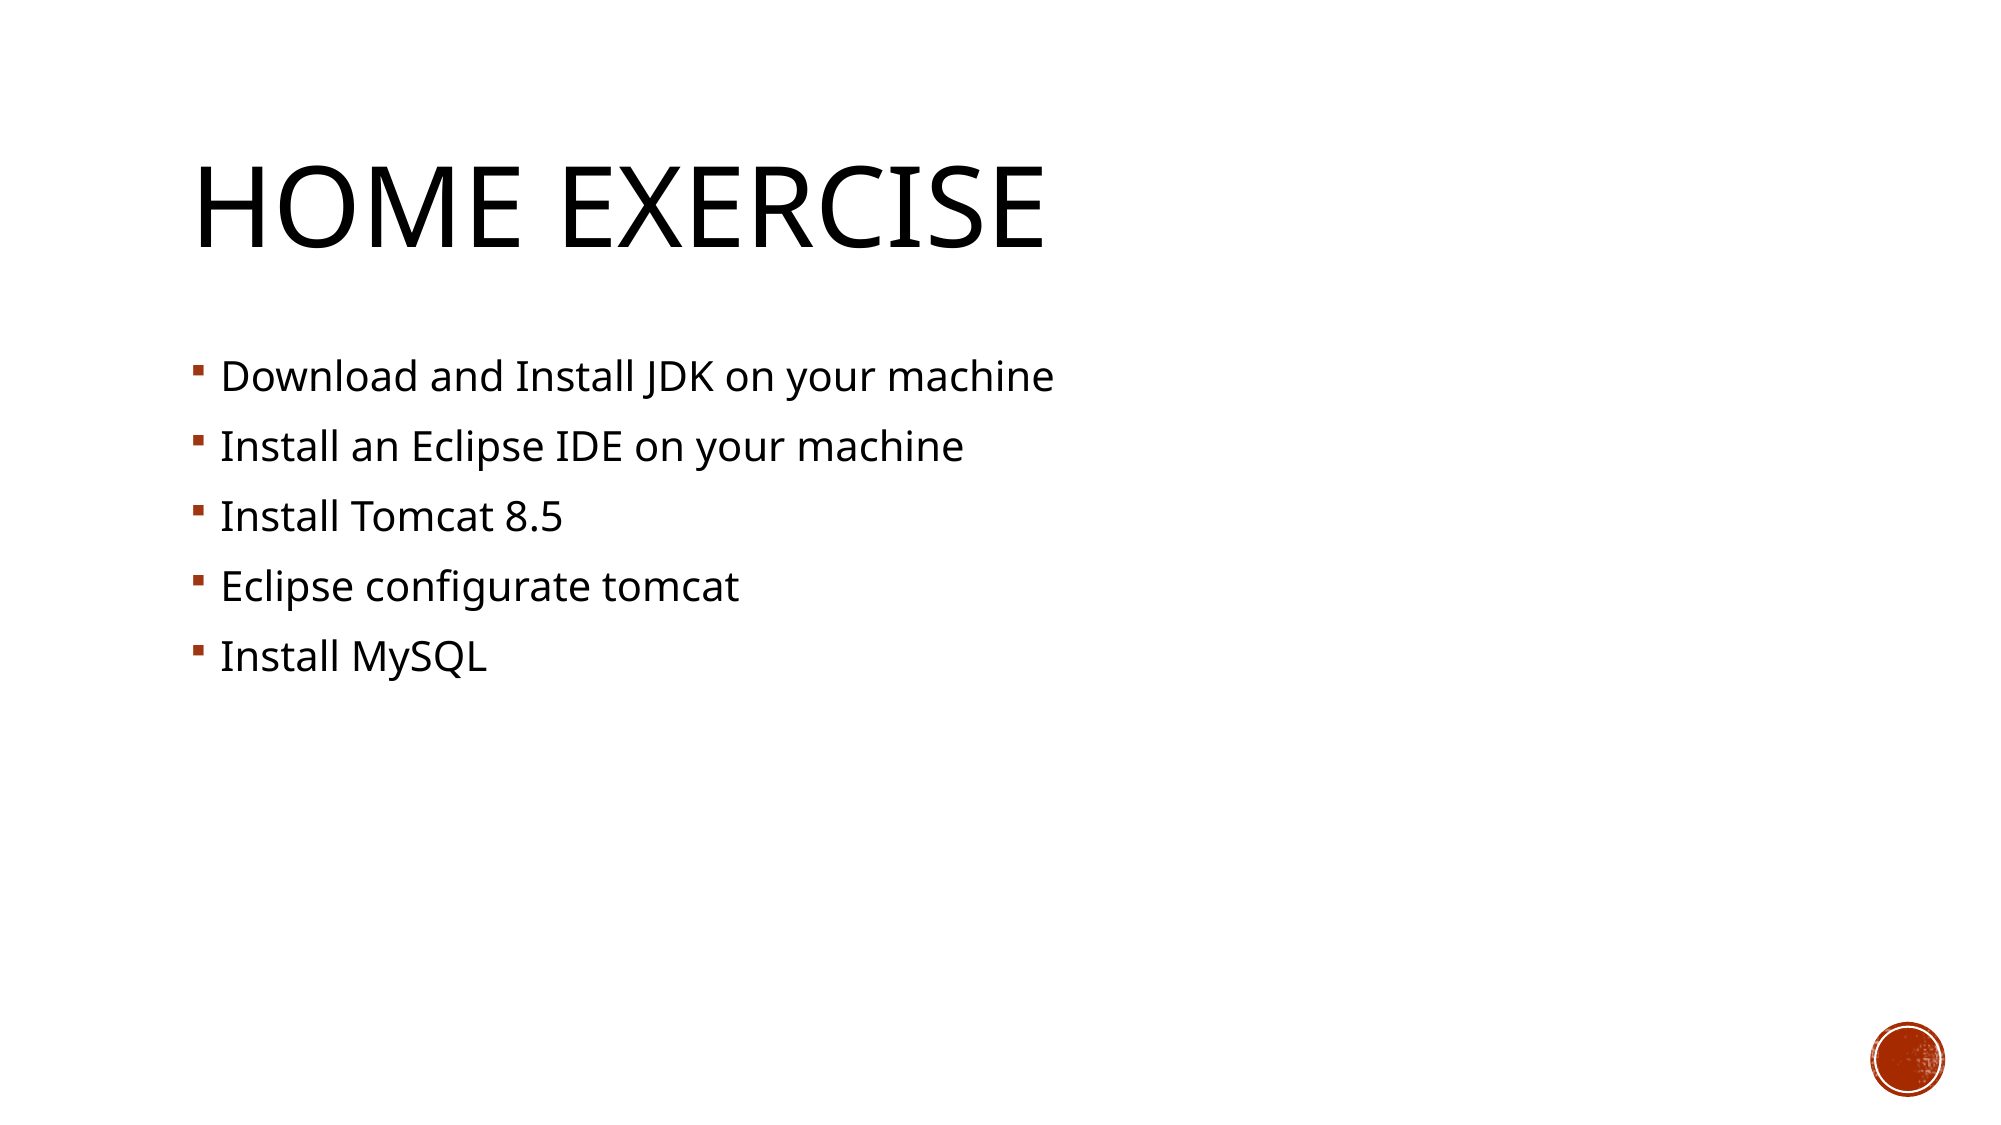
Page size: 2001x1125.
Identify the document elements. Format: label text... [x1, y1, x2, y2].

list Download and Install JDK on your machine Install an Eclipse IDE on your machine Install Tomcat 8.5 Eclipse configurate tomcat Install MySQL [175, 348, 1826, 1013]
title Home Exercise [175, 79, 1826, 344]
